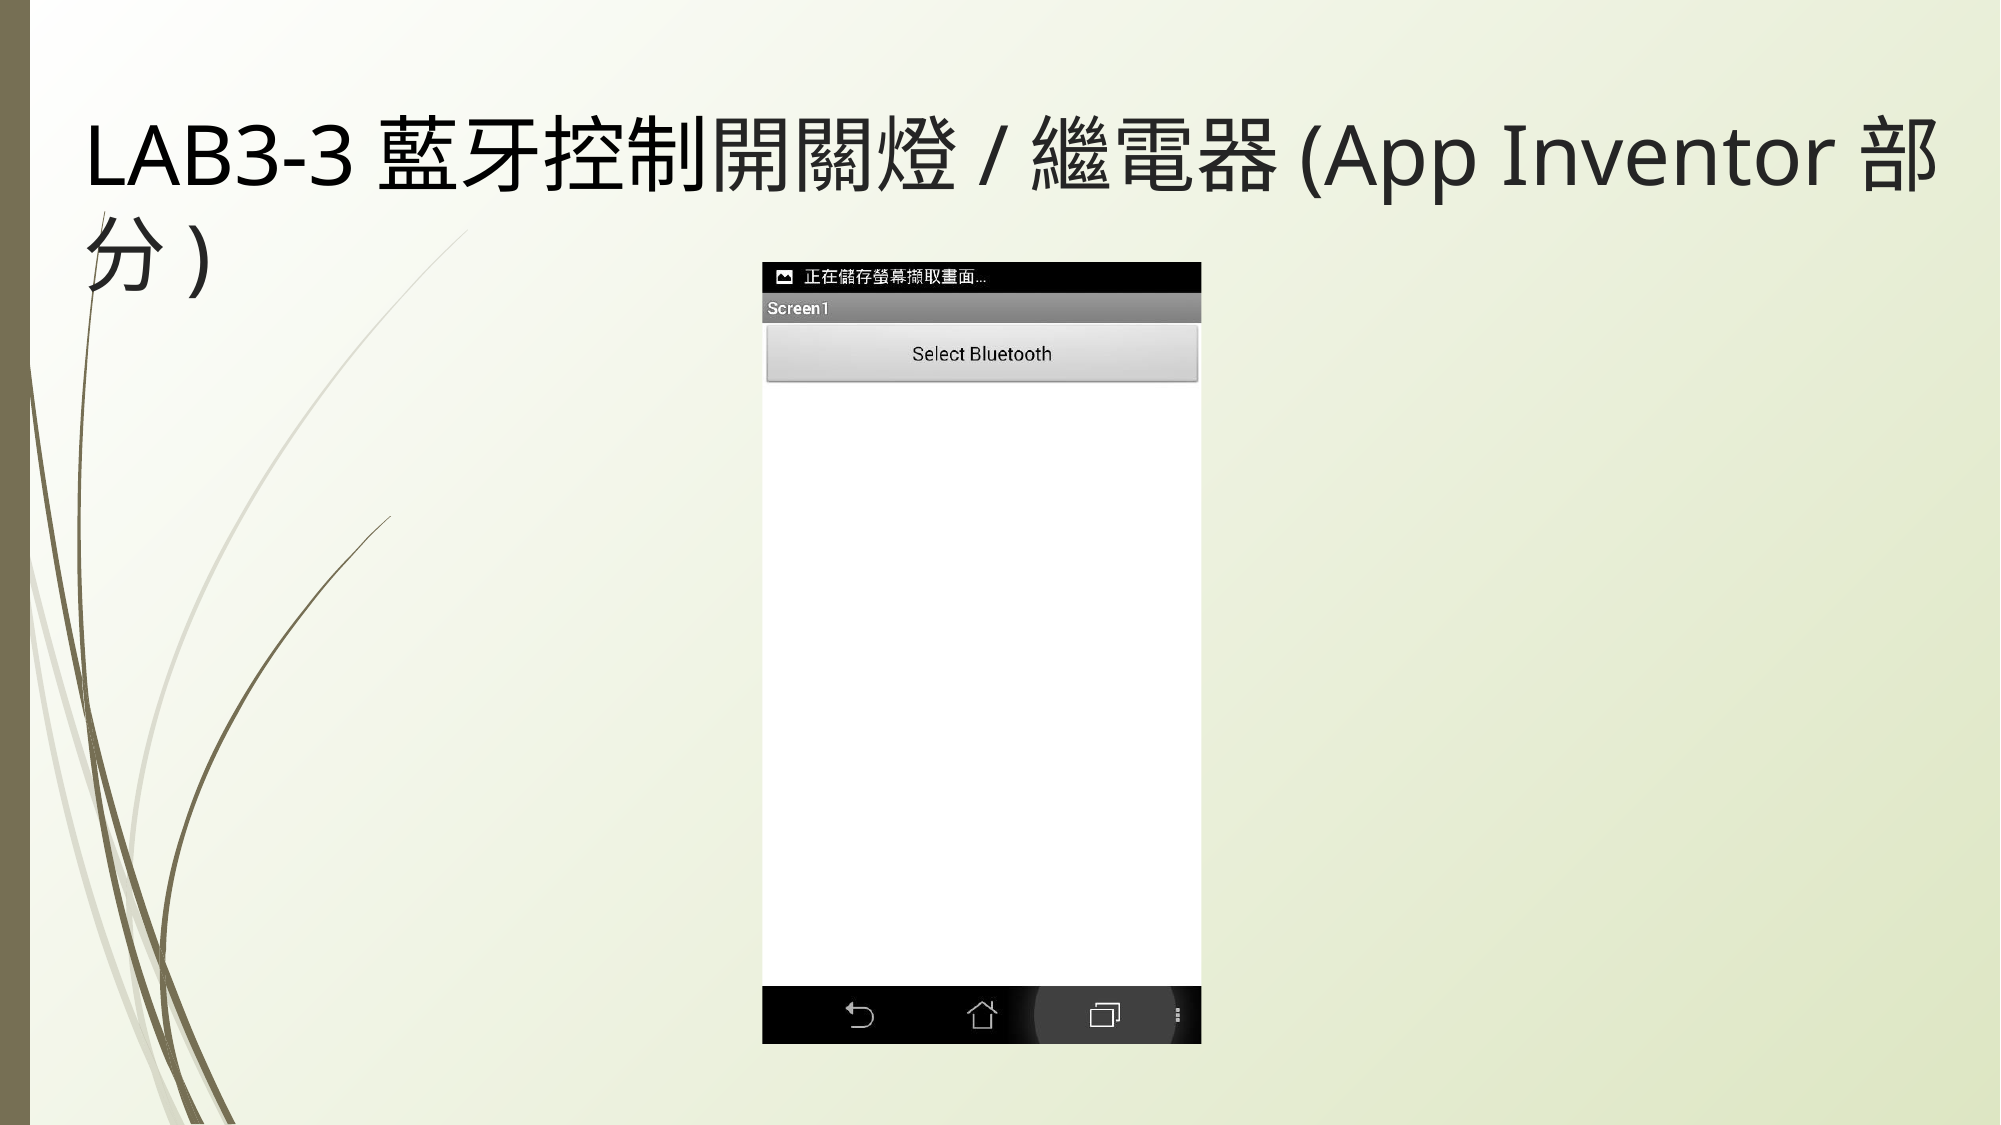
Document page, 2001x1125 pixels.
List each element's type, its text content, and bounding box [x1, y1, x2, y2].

title LAB3-3藍牙控制開關燈/繼電器(App Inventor部分) [81, 99, 1947, 303]
text_box [762, 303, 1202, 1044]
